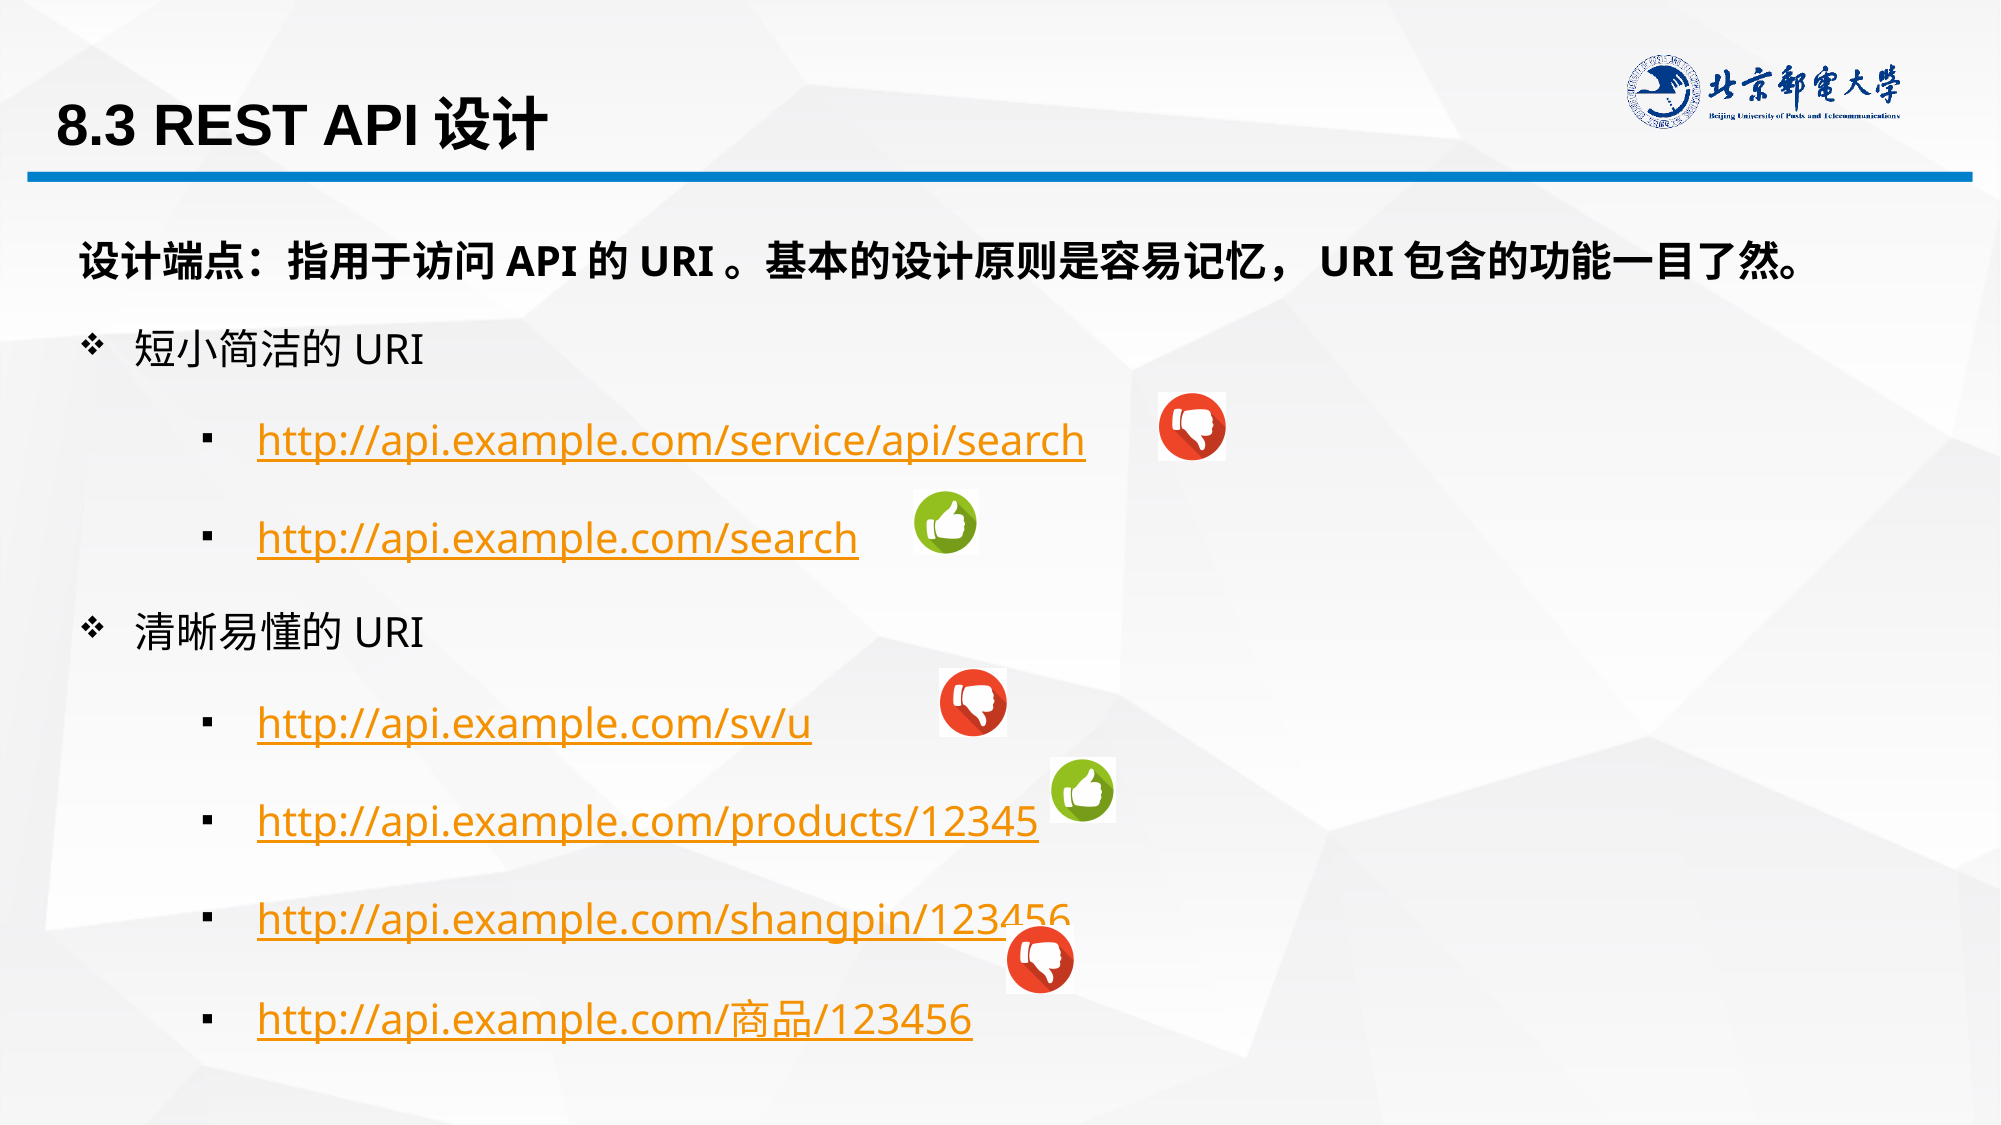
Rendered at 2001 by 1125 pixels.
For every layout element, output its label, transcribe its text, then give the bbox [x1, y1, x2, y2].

text_box 设计端点：指用于访问API的URI。基本的设计原则是容易记忆，URI包含的功能一目了然。 短小简洁的URI http://api.example.com/service/api/search http://api.example.com/search 清晰易懂的URI http://api.example.com/sv/u http://api.example.com/products/12345 http://api.example.com/shangpin/123456 http://api.example.com/商品/123456 [63, 202, 1924, 1061]
title 8.3 REST API设计 [41, 52, 1188, 201]
text_box [26, 171, 41, 183]
text_box [1188, 171, 1973, 183]
picture [0, 0, 2000, 1125]
